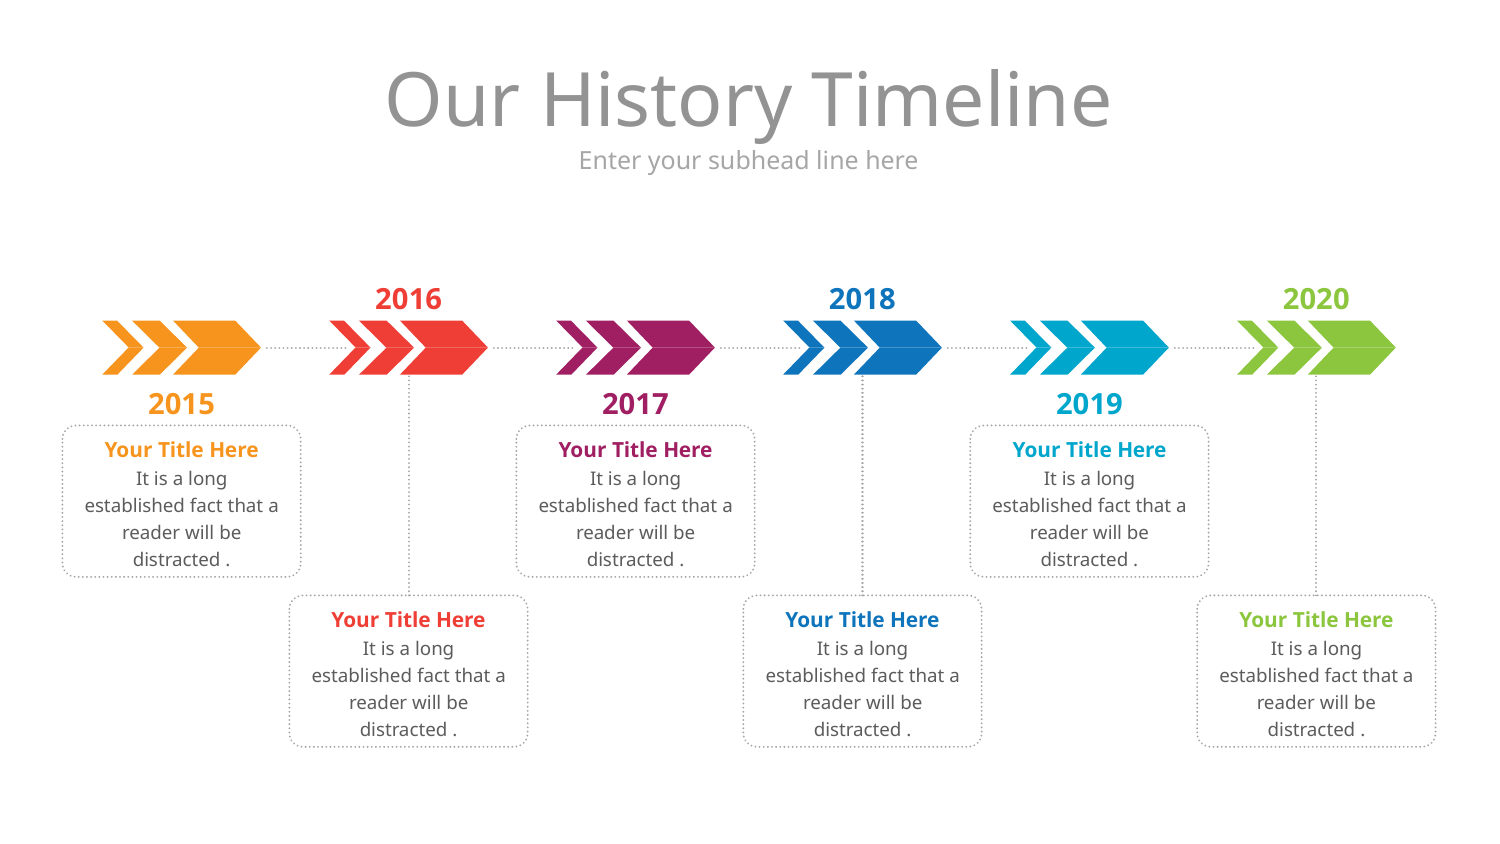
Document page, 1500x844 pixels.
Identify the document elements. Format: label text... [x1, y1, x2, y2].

text_box 2019 [1012, 383, 1167, 421]
list Enter your subhead line here [62, 144, 1436, 174]
text_box [743, 595, 982, 747]
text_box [782, 320, 943, 375]
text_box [1009, 320, 1169, 375]
text_box 2015 [104, 383, 259, 421]
text_box 2016 [331, 273, 486, 316]
text_box [970, 425, 1209, 577]
text_box [62, 425, 301, 577]
text_box [1197, 595, 1436, 747]
text_box 2020 [1239, 273, 1394, 316]
text_box 2017 [558, 383, 713, 421]
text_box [101, 320, 262, 375]
text_box Your Title Here It is a long established fact that a reader will be distracted . [83, 432, 280, 570]
text_box Your Title Here It is a long established fact that a reader will be distracted . [310, 602, 507, 740]
title Our History Timeline [62, 55, 1436, 138]
text_box Your Title Here It is a long established fact that a reader will be distracted . [764, 602, 961, 740]
text_box Your Title Here It is a long established fact that a reader will be distracted . [1218, 602, 1415, 740]
text_box Your Title Here It is a long established fact that a reader will be distracted . [991, 432, 1188, 570]
text_box Your Title Here It is a long established fact that a reader will be distracted . [537, 432, 734, 570]
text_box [328, 320, 489, 375]
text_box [555, 320, 716, 375]
text_box [289, 595, 528, 747]
text_box [516, 425, 755, 577]
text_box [1236, 320, 1396, 375]
text_box 2018 [785, 273, 940, 316]
